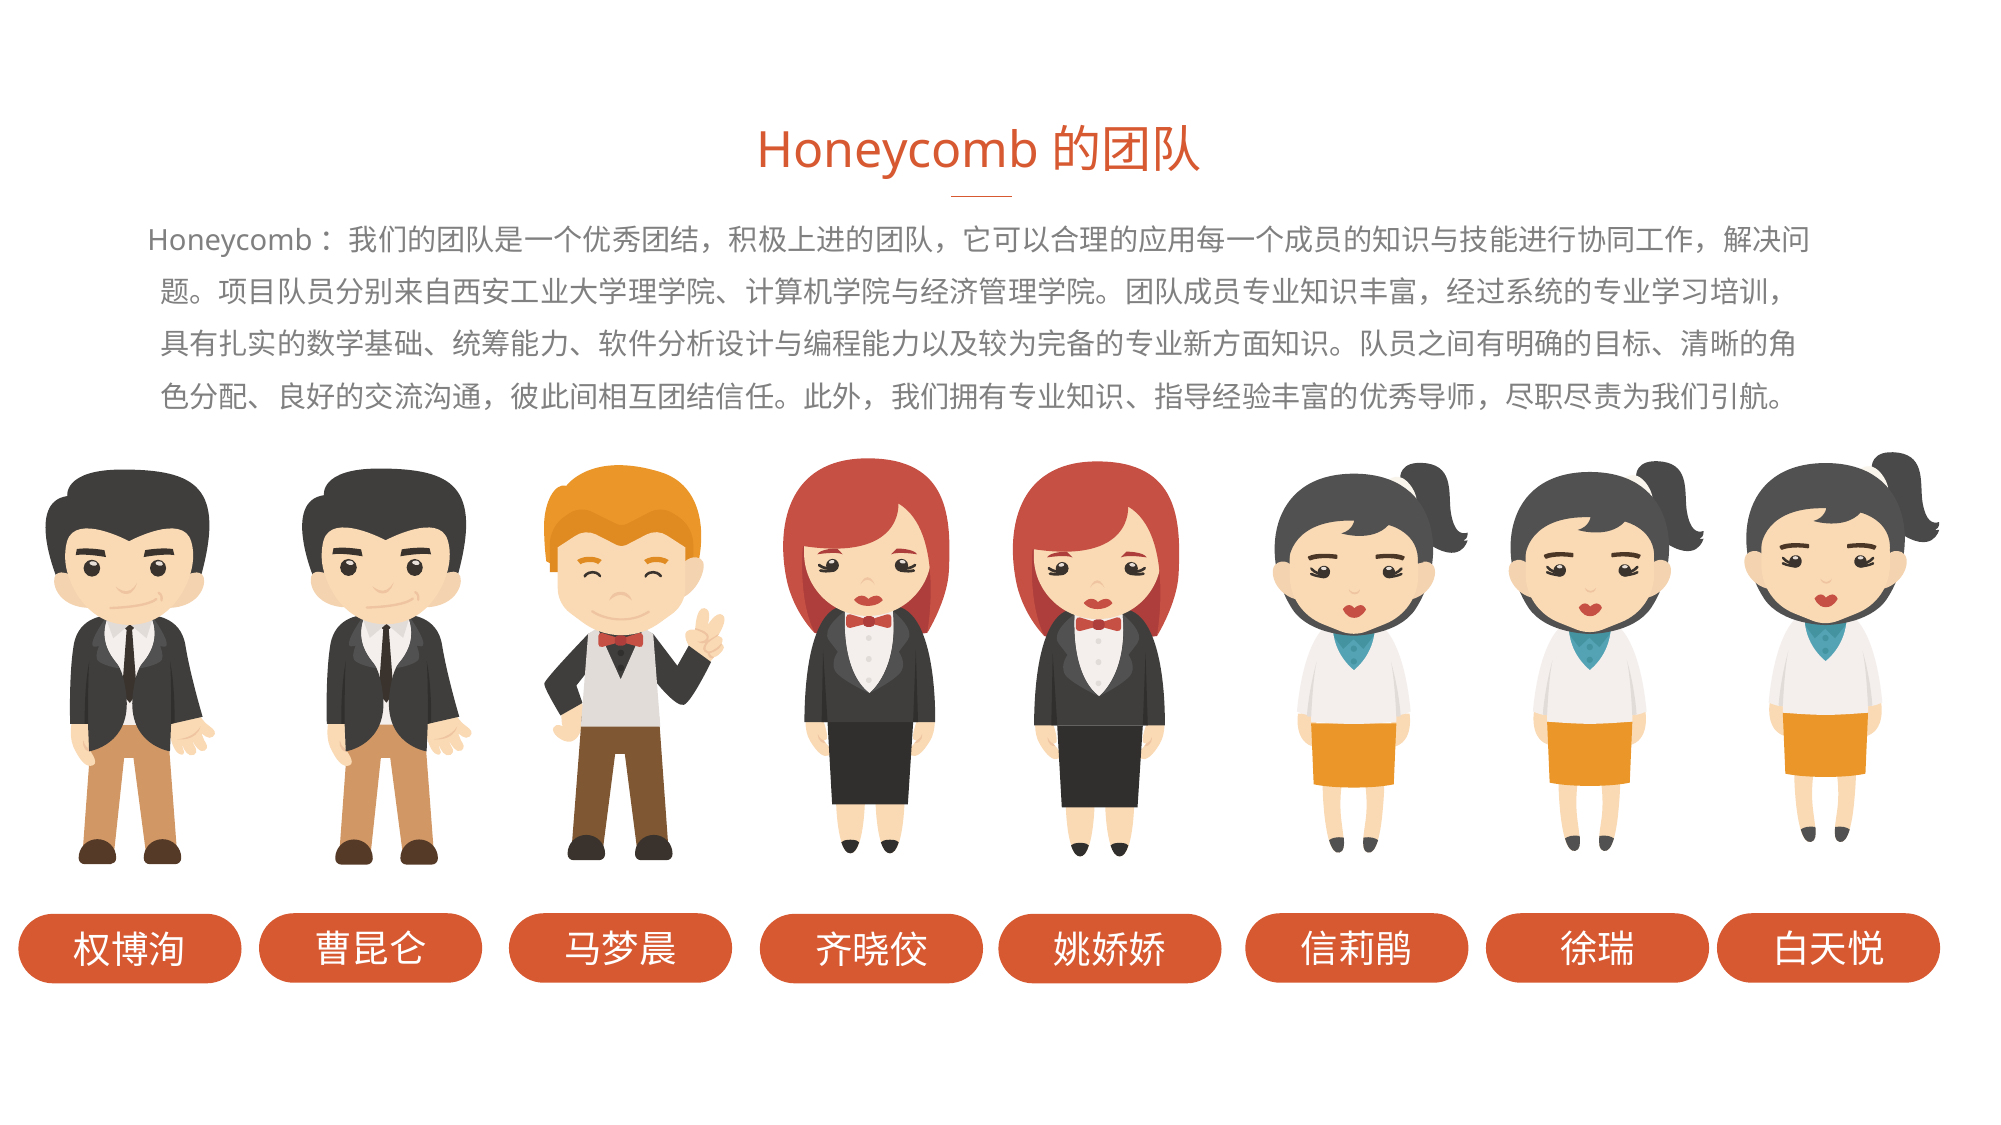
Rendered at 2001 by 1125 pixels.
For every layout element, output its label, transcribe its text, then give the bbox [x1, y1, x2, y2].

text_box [1260, 459, 1469, 855]
text_box 白天悦 [1715, 912, 1942, 984]
text_box 齐晓佼 [758, 912, 985, 985]
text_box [1005, 461, 1181, 857]
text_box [543, 450, 730, 861]
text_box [1496, 457, 1705, 854]
text_box 马梦晨 [507, 912, 734, 984]
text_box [25, 469, 226, 865]
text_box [775, 458, 952, 854]
text_box Honeycomb：我们的团队是一个优秀团结，积极上进的团队，它可以合理的应用每一个成员的知识与技能进行协同工作，解决问题。项目队员分别来自西安工业大学理学院、计算机学院与经济管理学院。团队成员专业知识丰富，经过系统的专业学习培训，具有扎实的数学基础、统筹能力、软件分析设计与编程能力以及较为完备的专业新方面知识。队员之间有明确的目标、清晰的角色分配、良好的交流沟通，彼此间相互团结信任。此外，我们拥有专业知识、指导经验丰富的优秀导师，尽职尽责为我们引航。 [132, 196, 1827, 421]
text_box 权博洵 [17, 912, 243, 985]
text_box 姚娇娇 [997, 912, 1223, 985]
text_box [282, 468, 483, 865]
text_box 曹昆仑 [257, 912, 484, 984]
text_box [1732, 449, 1941, 845]
text_box Honeycomb的团队 [731, 110, 1227, 186]
text_box 信莉鹃 [1244, 912, 1470, 984]
text_box 徐瑞 [1484, 912, 1711, 984]
